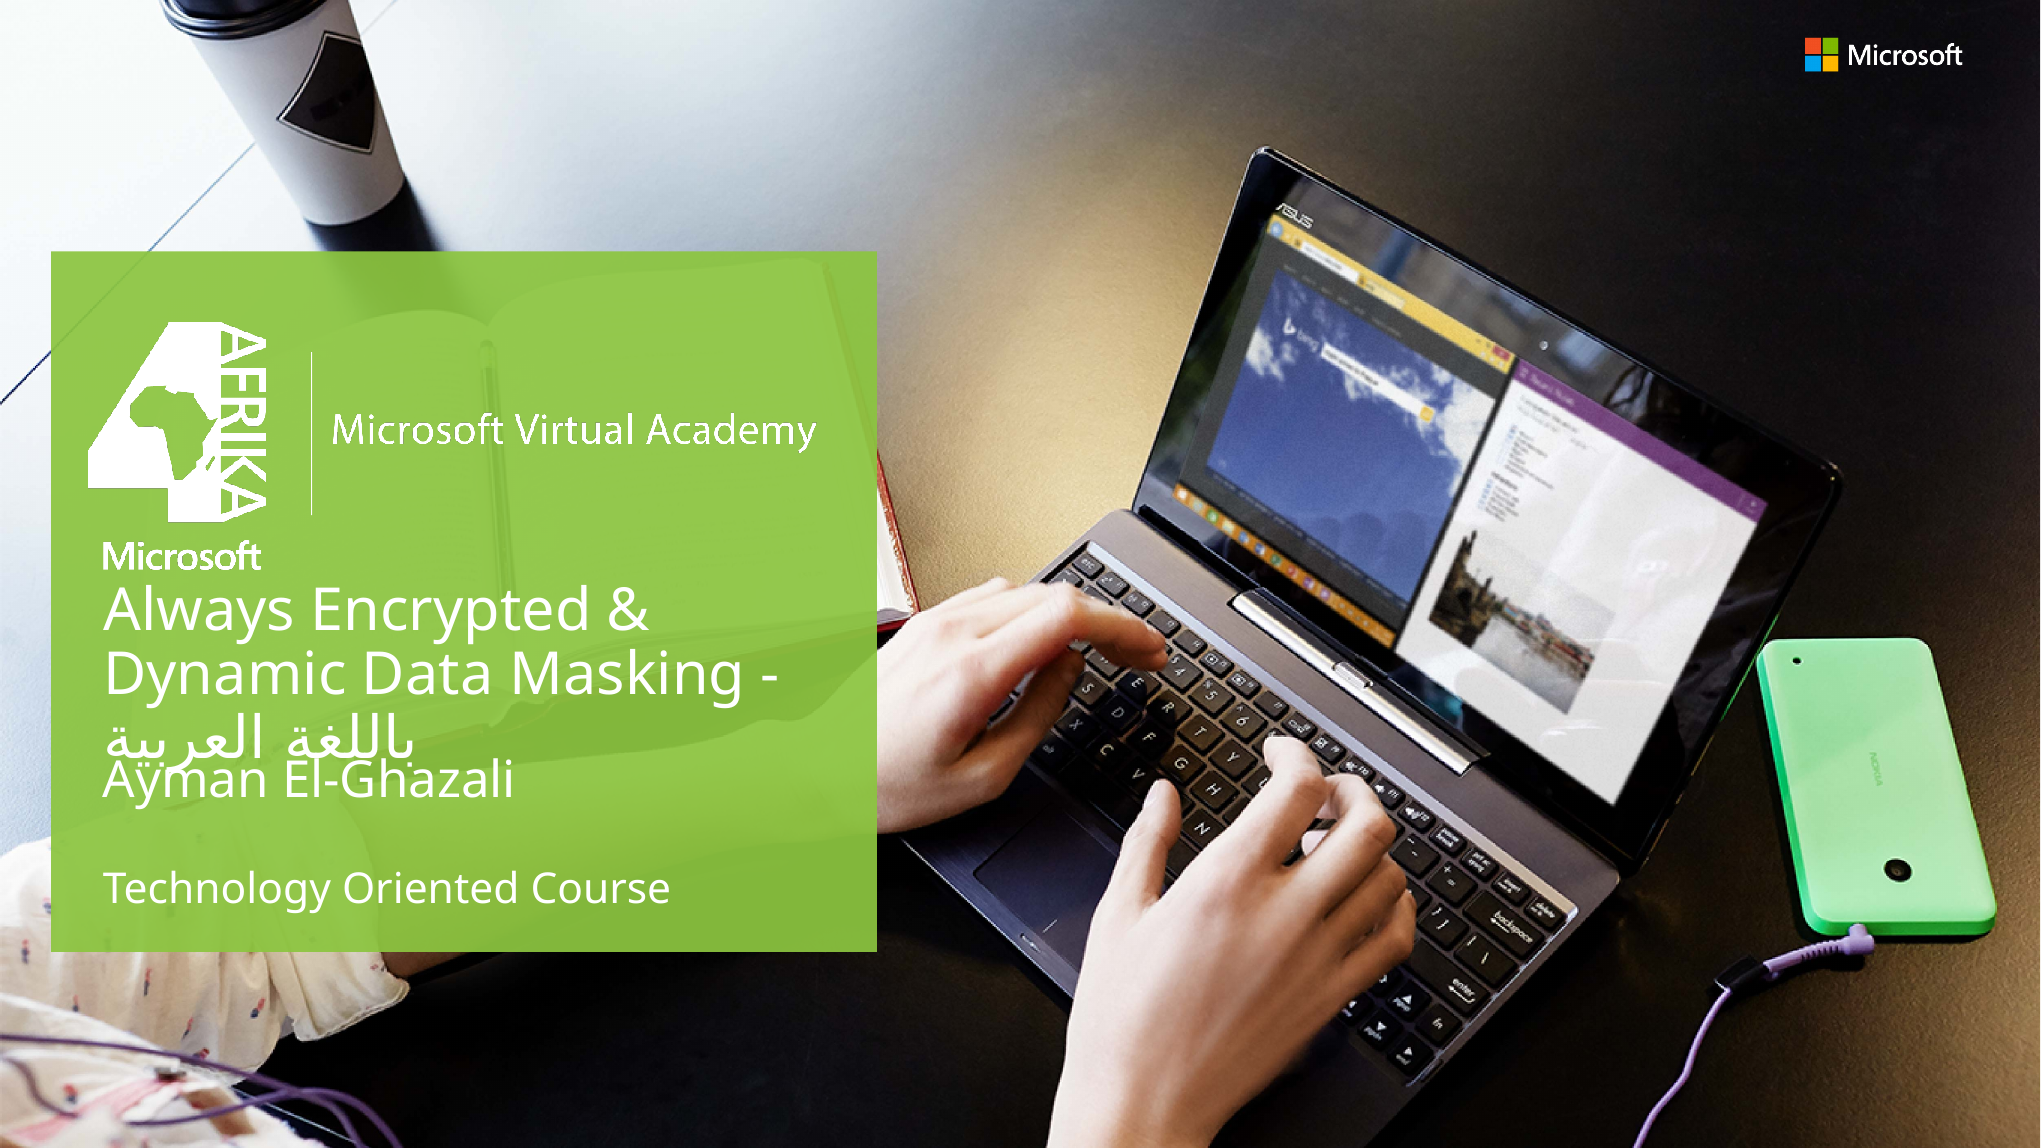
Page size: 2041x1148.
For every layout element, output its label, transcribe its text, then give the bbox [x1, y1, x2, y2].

title Always Encrypted & Dynamic Data Masking - باللغة العربية [88, 615, 878, 735]
subtitle Ayman El-Ghazali [87, 745, 878, 828]
picture [0, 0, 2041, 1148]
